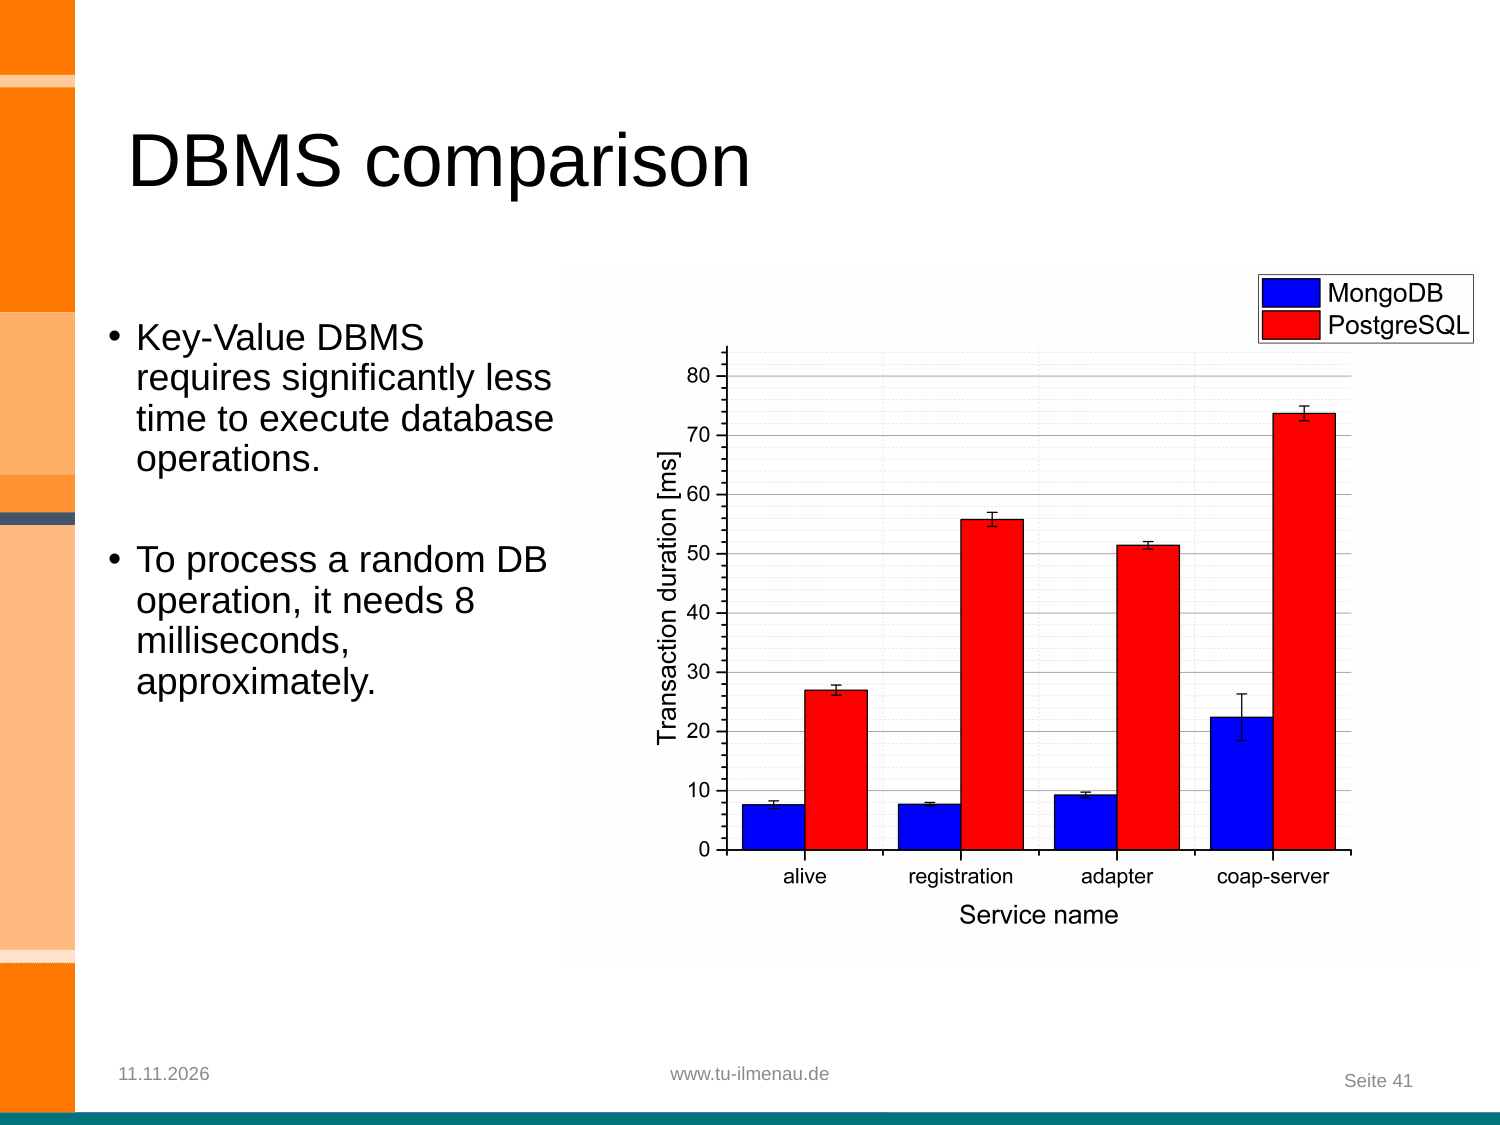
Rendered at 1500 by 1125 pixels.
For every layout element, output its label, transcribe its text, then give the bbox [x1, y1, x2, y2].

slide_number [103, 1042, 257, 1103]
slide_number Seite 41 [1298, 1050, 1429, 1110]
text_box DBMS comparison [112, 69, 1400, 211]
list Key-Value DBMS requires significantly less time to execute database operations. To process a random DB operation, it needs 8 milliseconds, approximately. [93, 310, 563, 943]
footer www.tu-ilmenau.de [496, 1042, 1004, 1103]
picture [563, 265, 1478, 966]
